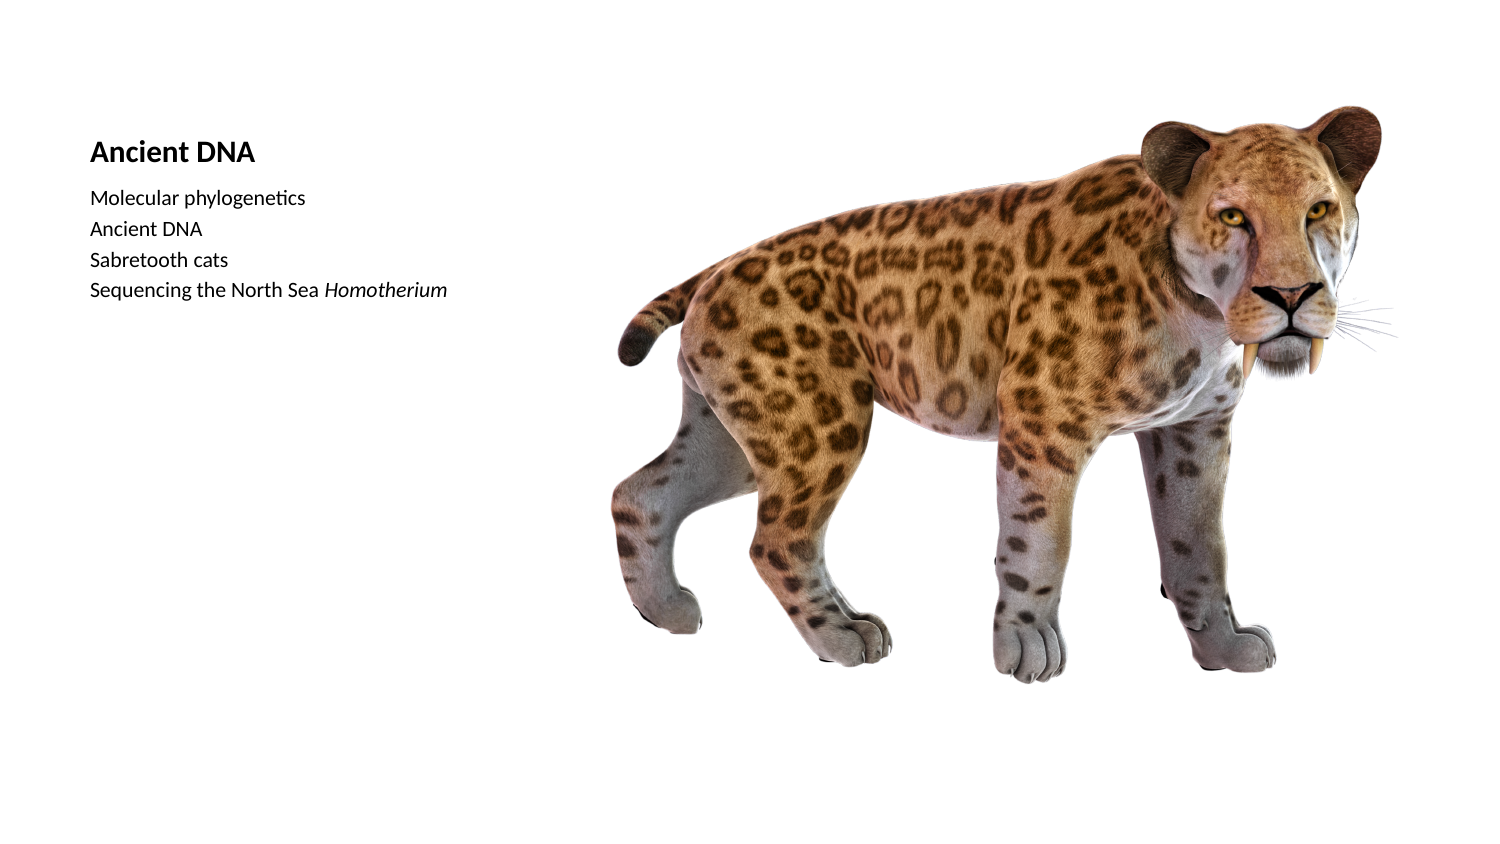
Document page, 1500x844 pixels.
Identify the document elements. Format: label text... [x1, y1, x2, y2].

list Molecular phylogenetics Ancient DNA Sabretooth cats Sequencing the North Sea Homotherium [75, 176, 569, 754]
title Ancient DNA [75, 33, 569, 176]
picture [585, 89, 1424, 699]
